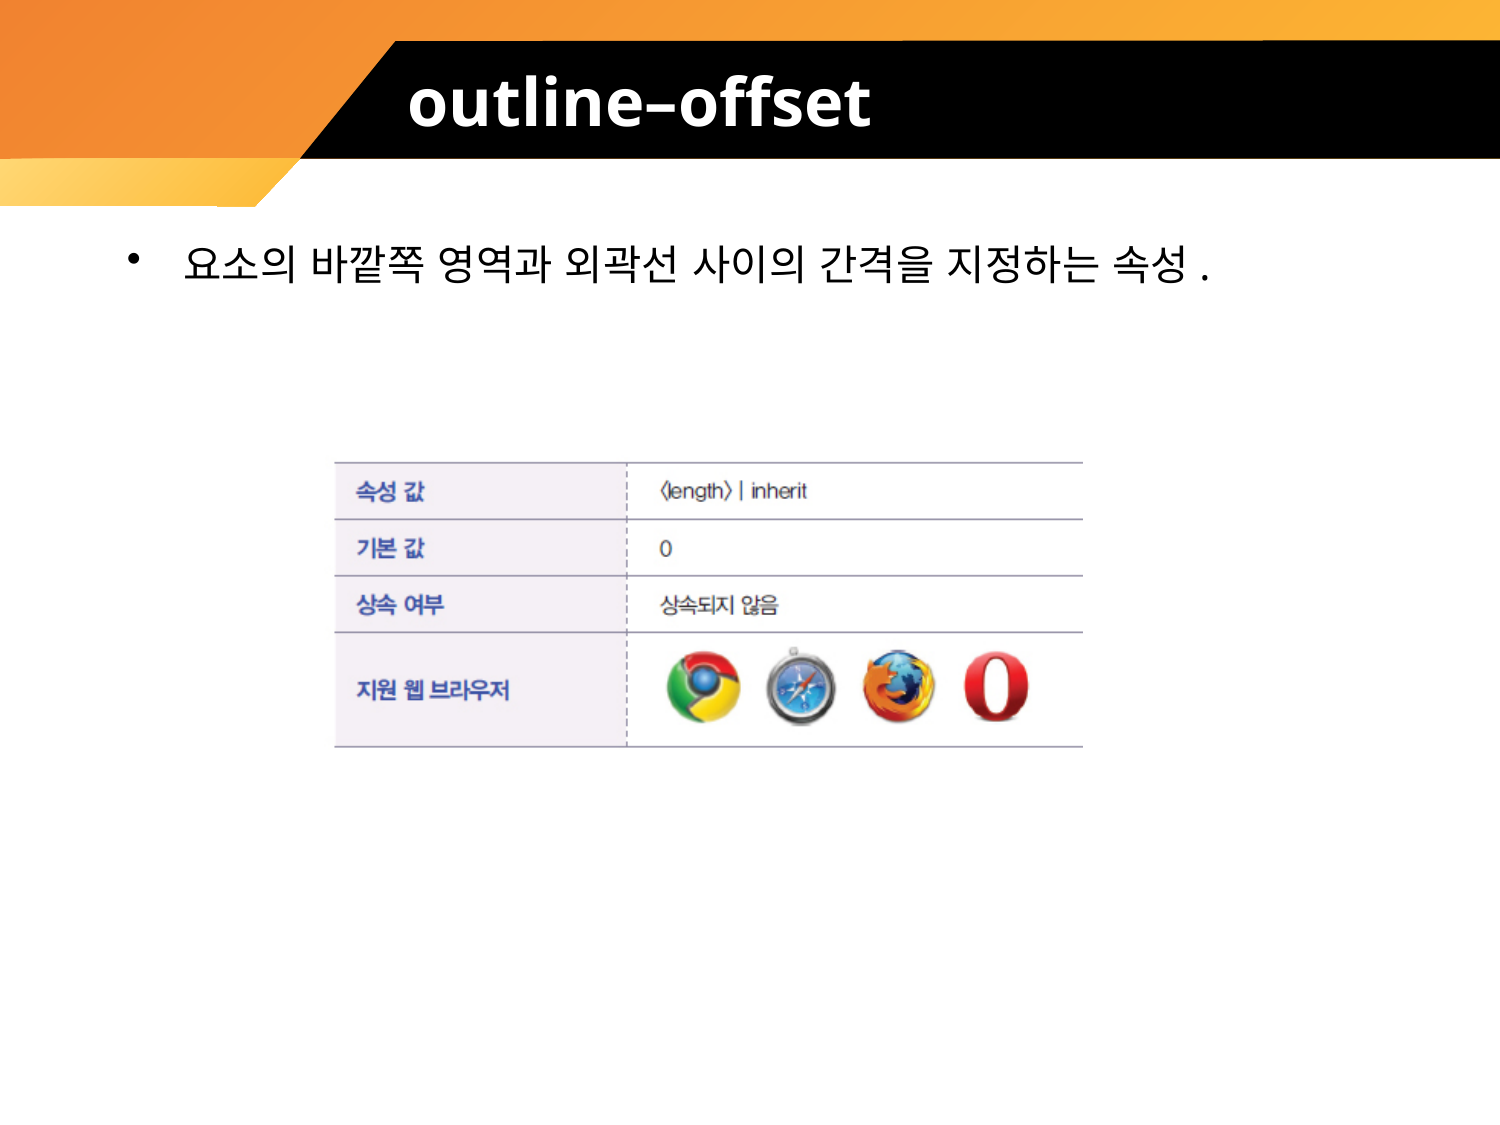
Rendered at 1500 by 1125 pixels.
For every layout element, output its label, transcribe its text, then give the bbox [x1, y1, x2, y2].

text_box 요소의 바깥쪽 영역과 외곽선 사이의 간격을 지정하는 속성. [112, 231, 1424, 350]
title outline–offset [374, 36, 1481, 163]
picture [324, 444, 1083, 757]
